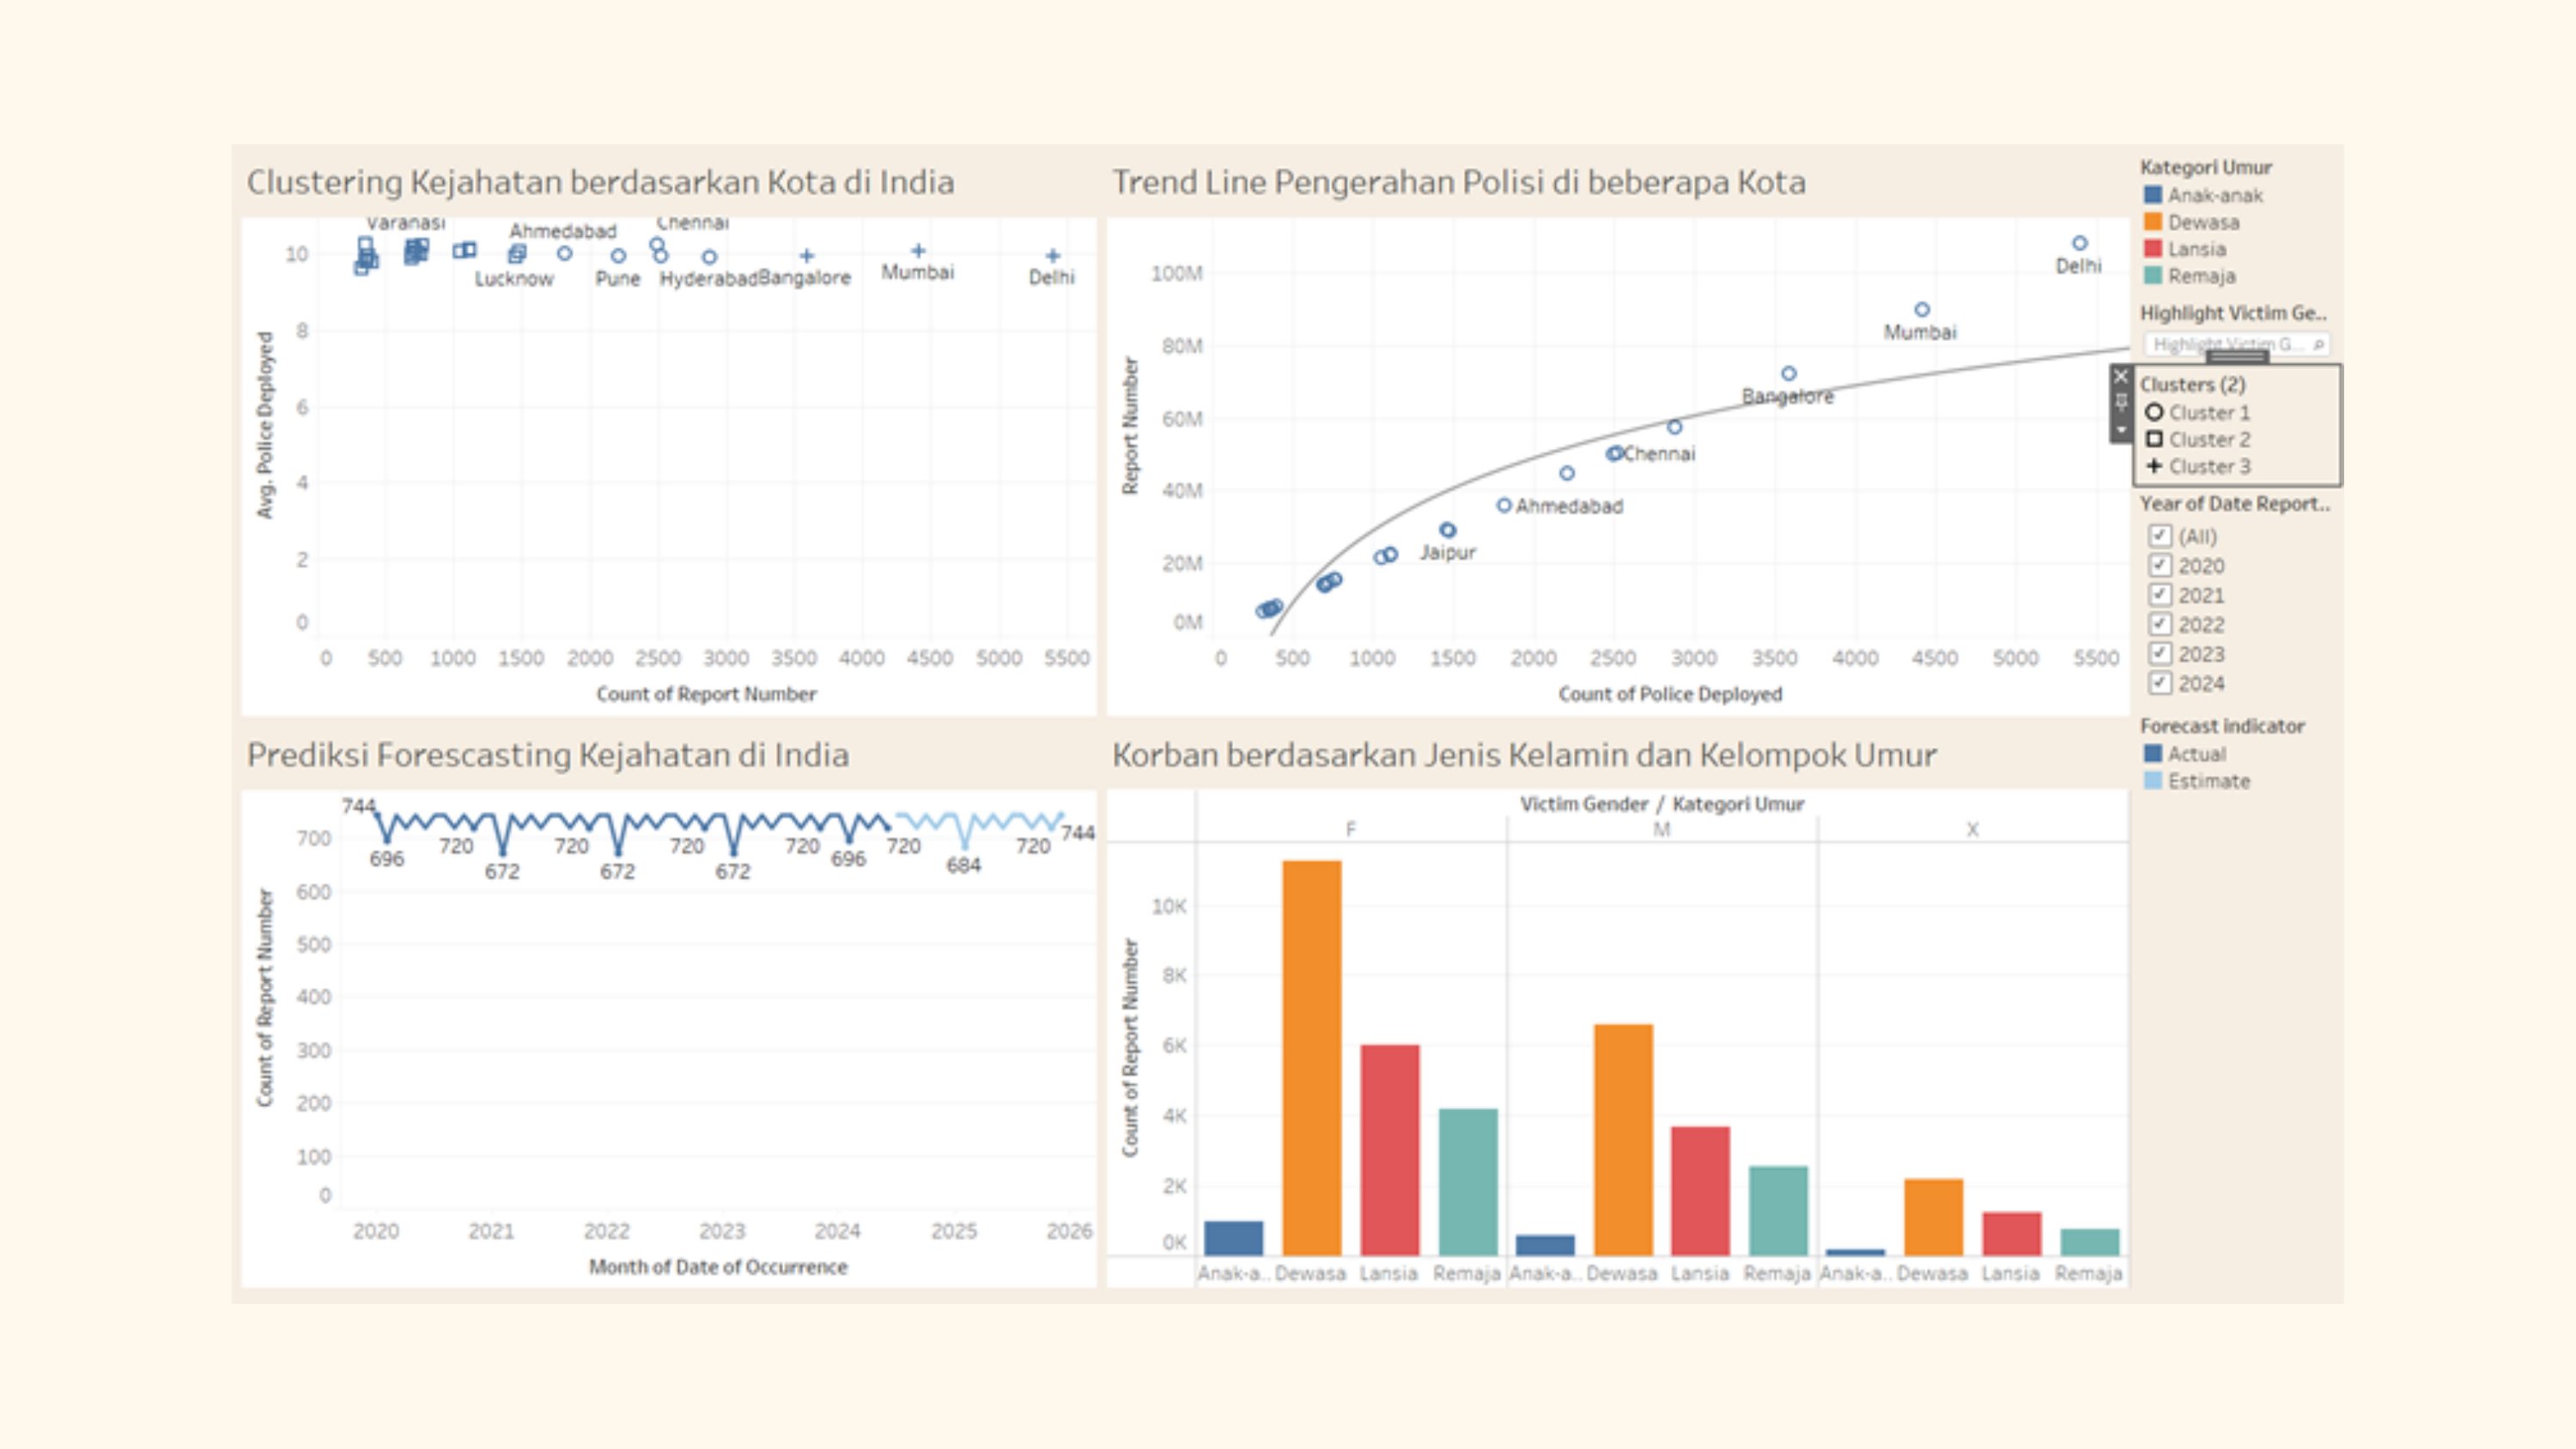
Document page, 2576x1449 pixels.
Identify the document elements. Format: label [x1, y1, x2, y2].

text_box [231, 144, 2345, 1304]
